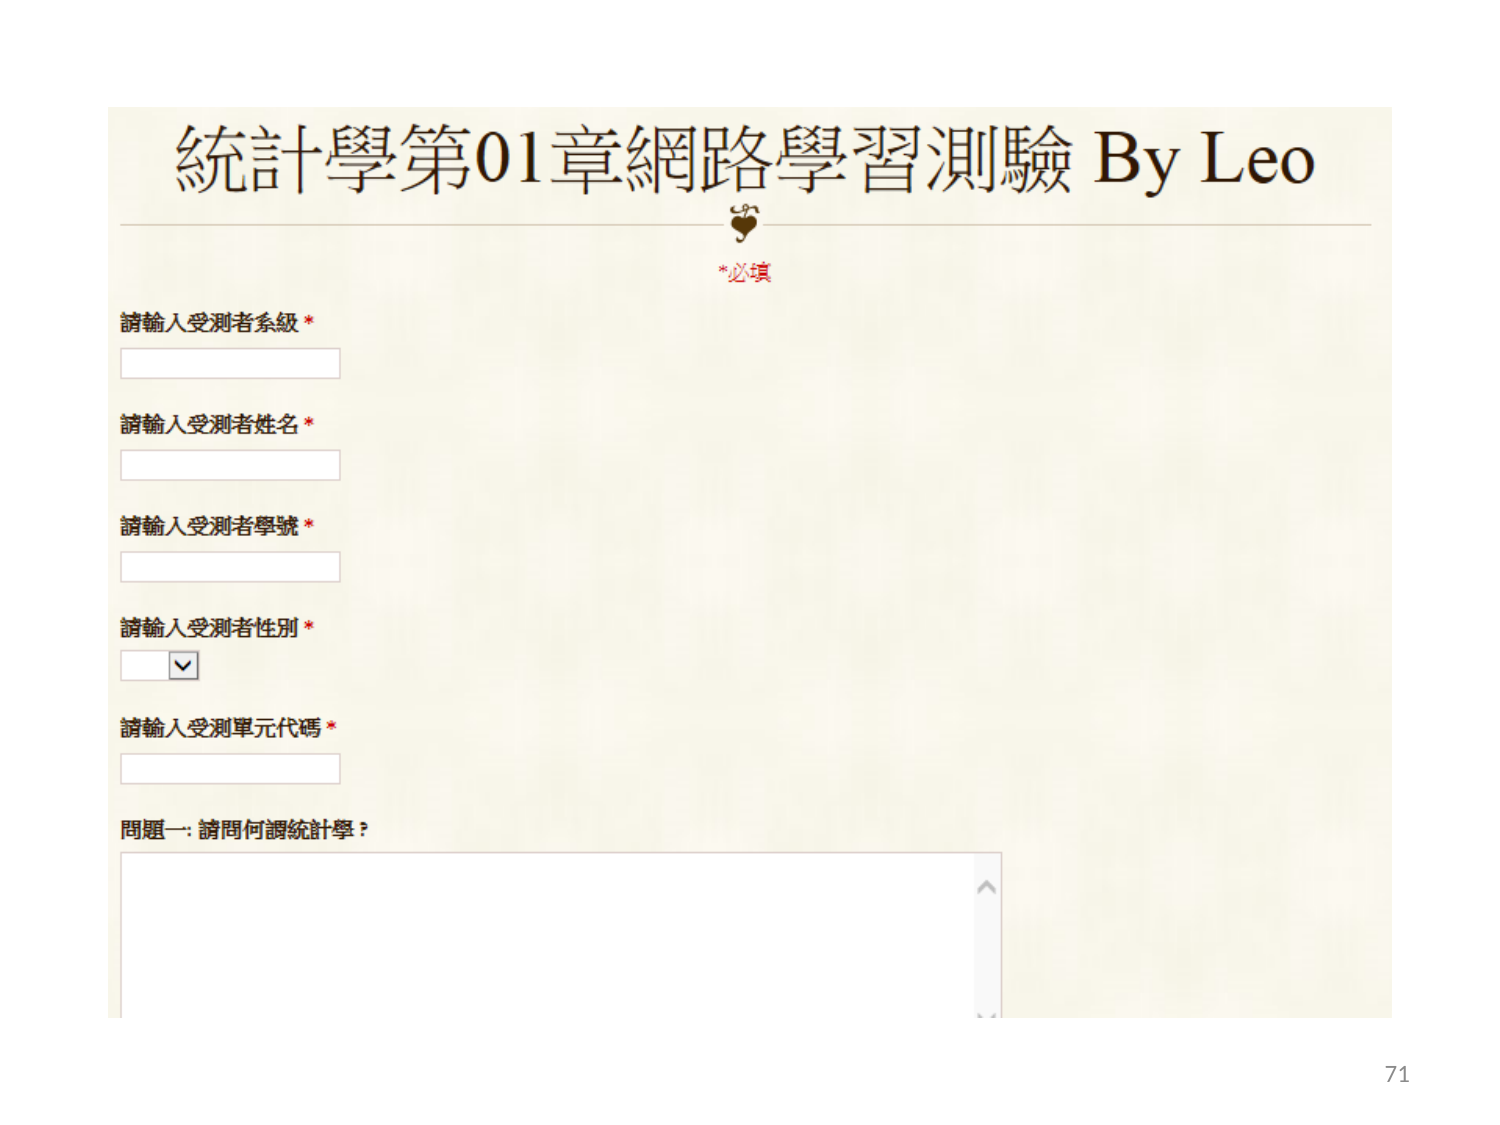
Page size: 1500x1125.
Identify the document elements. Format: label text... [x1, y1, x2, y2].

slide_number 71 [1074, 1042, 1425, 1103]
picture [108, 107, 1392, 1018]
